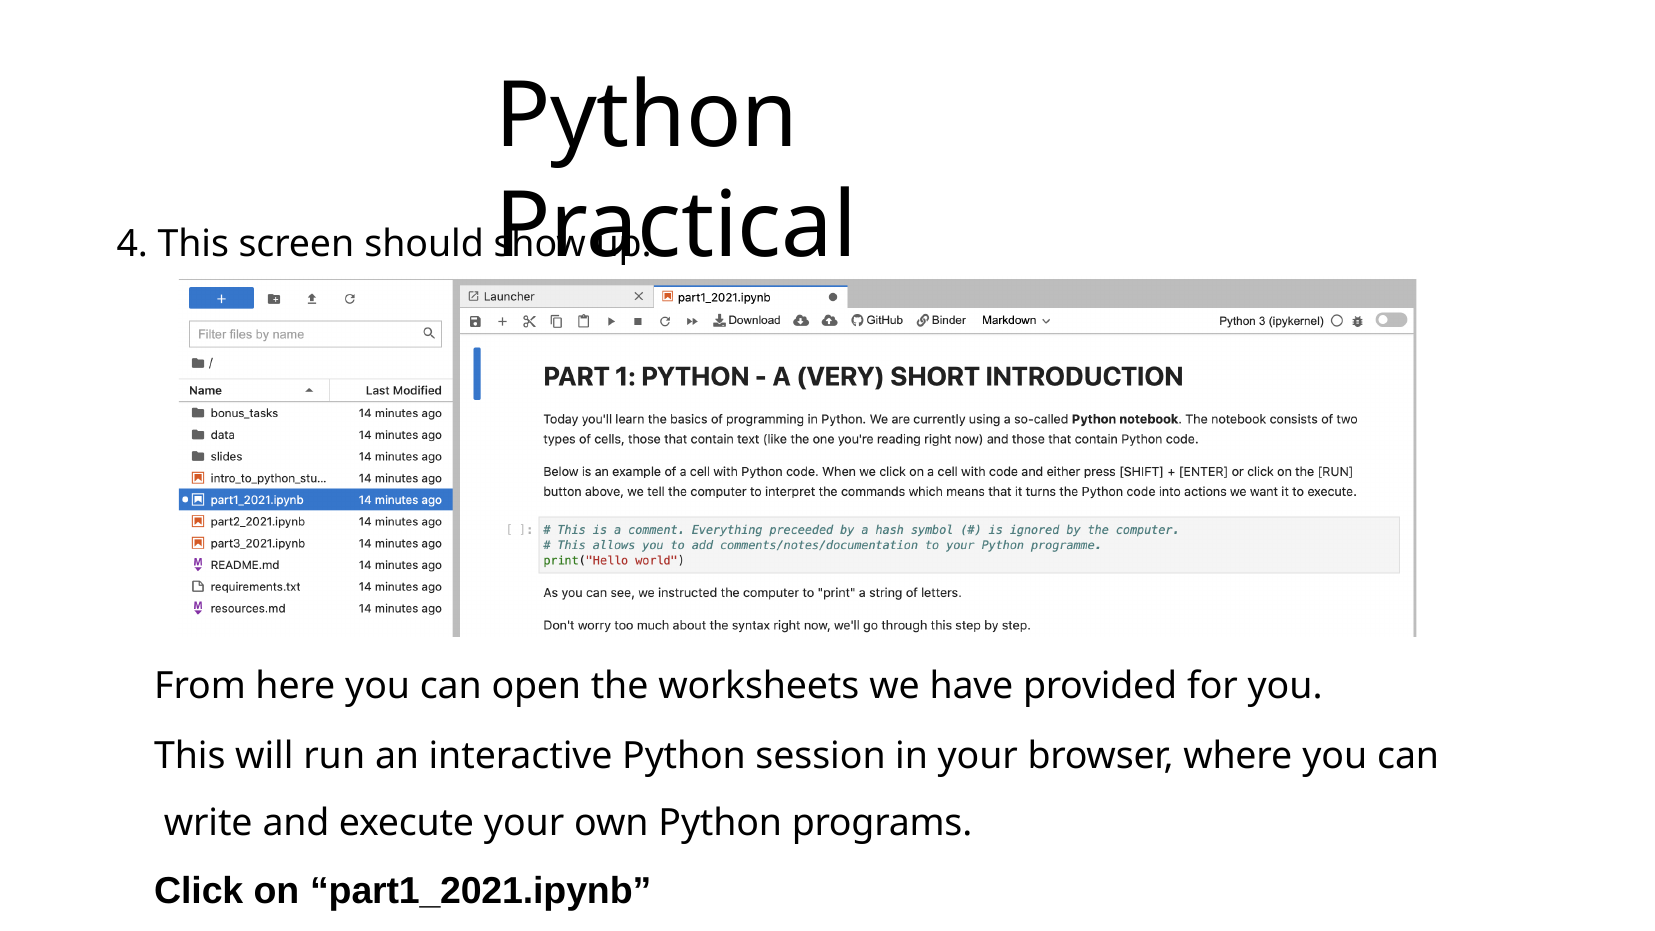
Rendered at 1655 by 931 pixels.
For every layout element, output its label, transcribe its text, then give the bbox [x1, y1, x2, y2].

text_box 4. This screen should show up: [114, 216, 697, 264]
picture [178, 275, 1417, 637]
title Python Practical [492, 52, 1159, 274]
text_box From here you can open the worksheets we have provided for you. This will run an interactive Python session in your browser, where you can write and execute your own Python programs. Click on “part1_2021.ipynb” [152, 636, 1444, 911]
